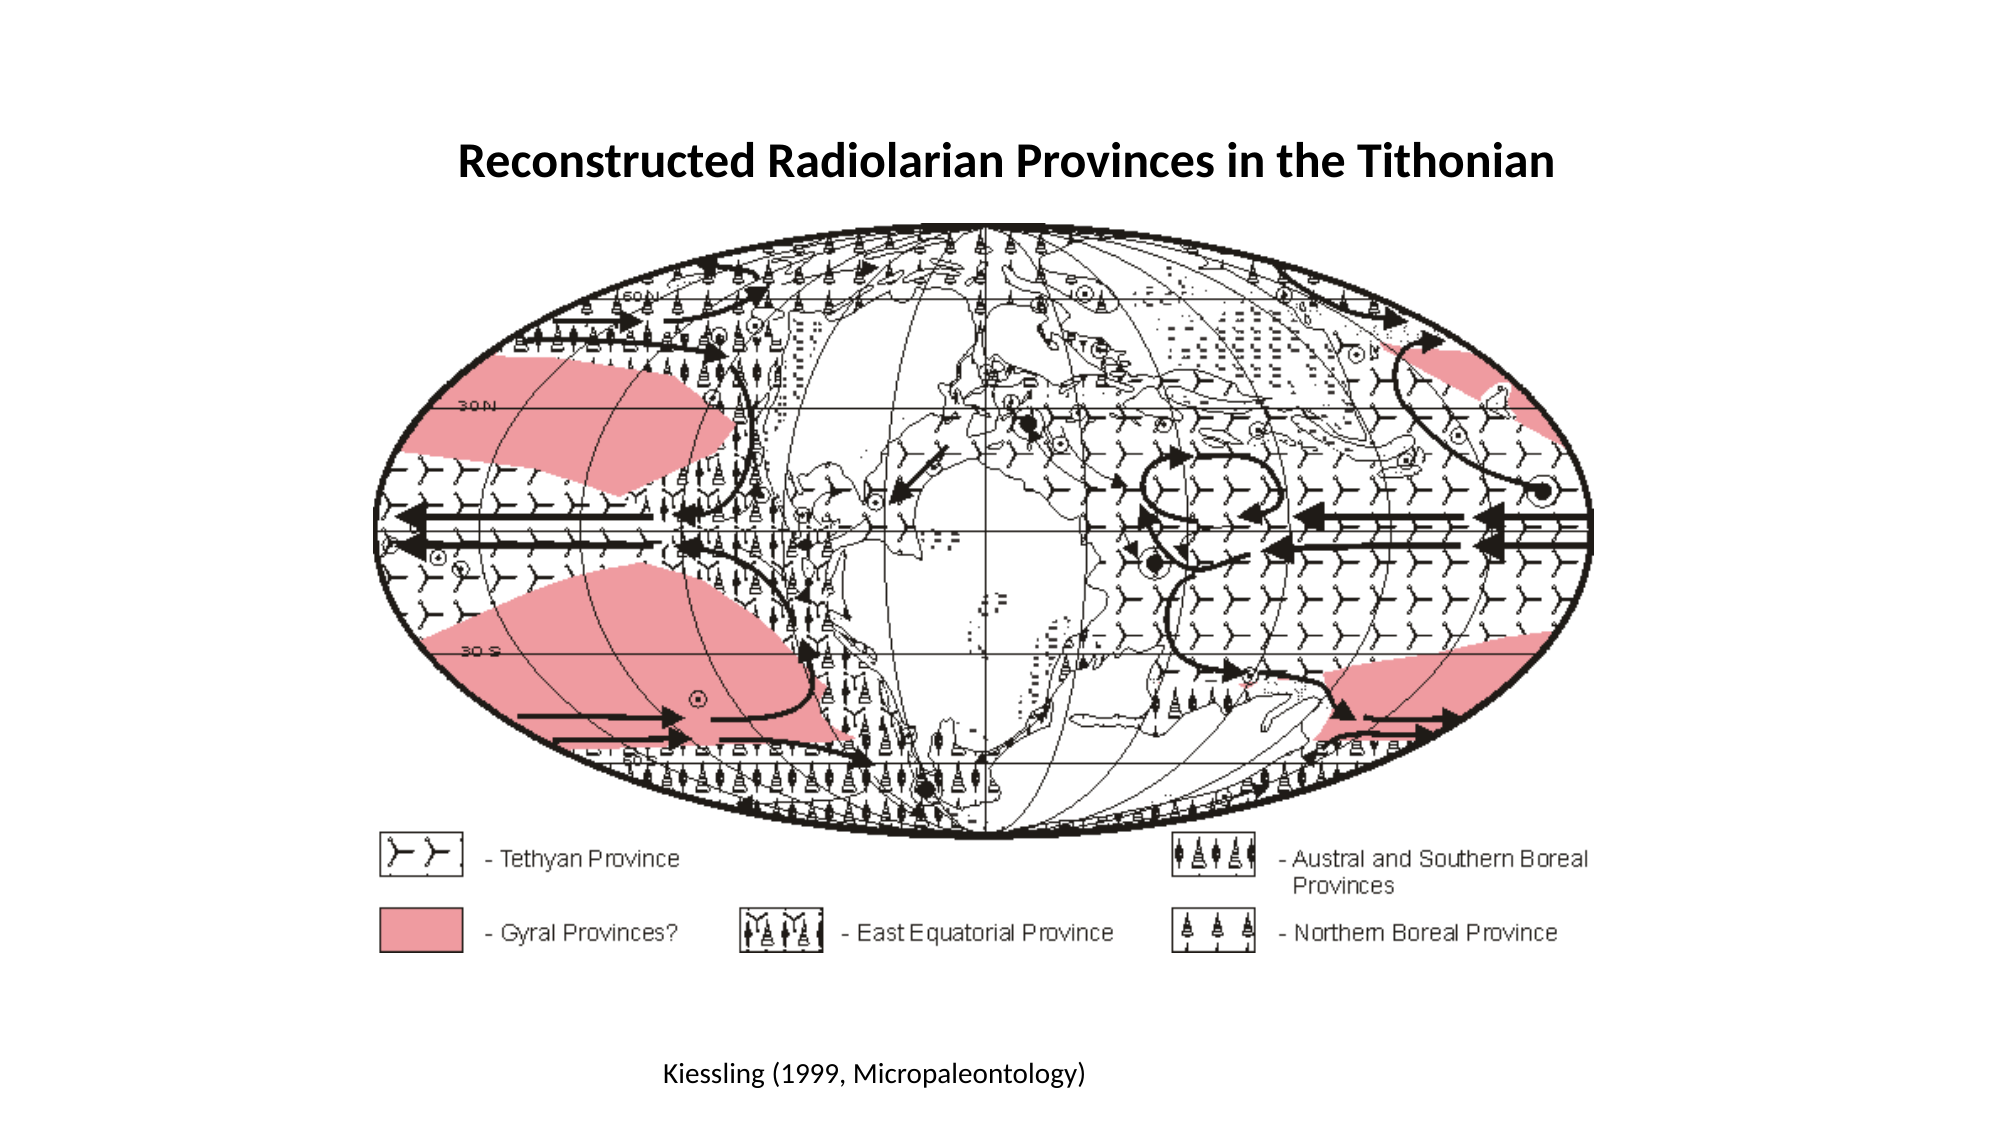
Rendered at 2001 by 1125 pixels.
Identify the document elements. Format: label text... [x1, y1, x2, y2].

picture [373, 223, 1594, 953]
text_box Reconstructed Radiolarian Provinces in the Tithonian [443, 119, 1572, 195]
text_box Kiessling (1999, Micropaleontology) [648, 1046, 1102, 1097]
